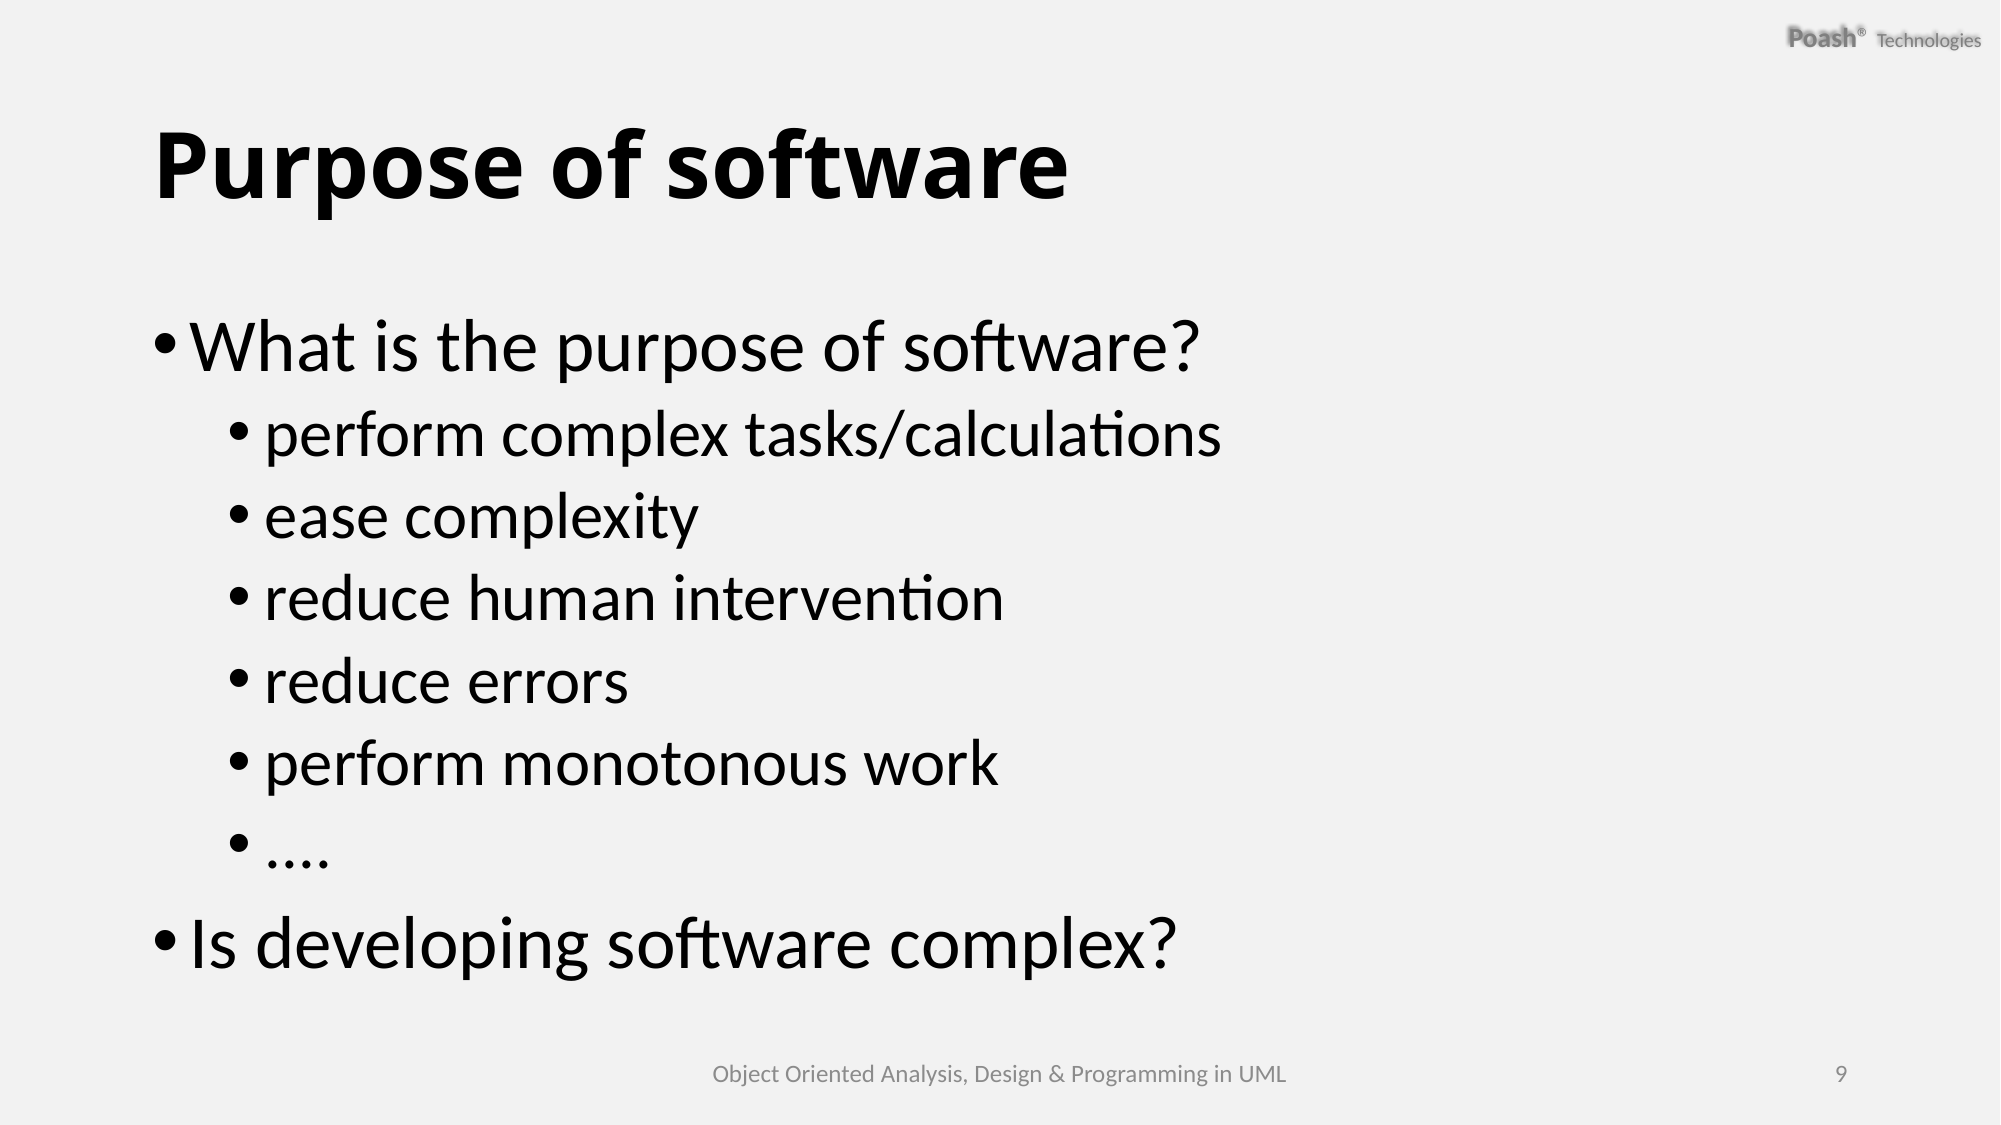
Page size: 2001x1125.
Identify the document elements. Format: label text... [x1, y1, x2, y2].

list What is the purpose of software? perform complex tasks/calculations ease complexity reduce human intervention reduce errors perform monotonous work .... Is developing software complex? [137, 299, 1863, 1014]
footer Object Oriented Analysis, Design & Programming in UML [662, 1042, 1338, 1103]
title Purpose of software [137, 59, 1863, 278]
slide_number 9 [1412, 1042, 1863, 1103]
